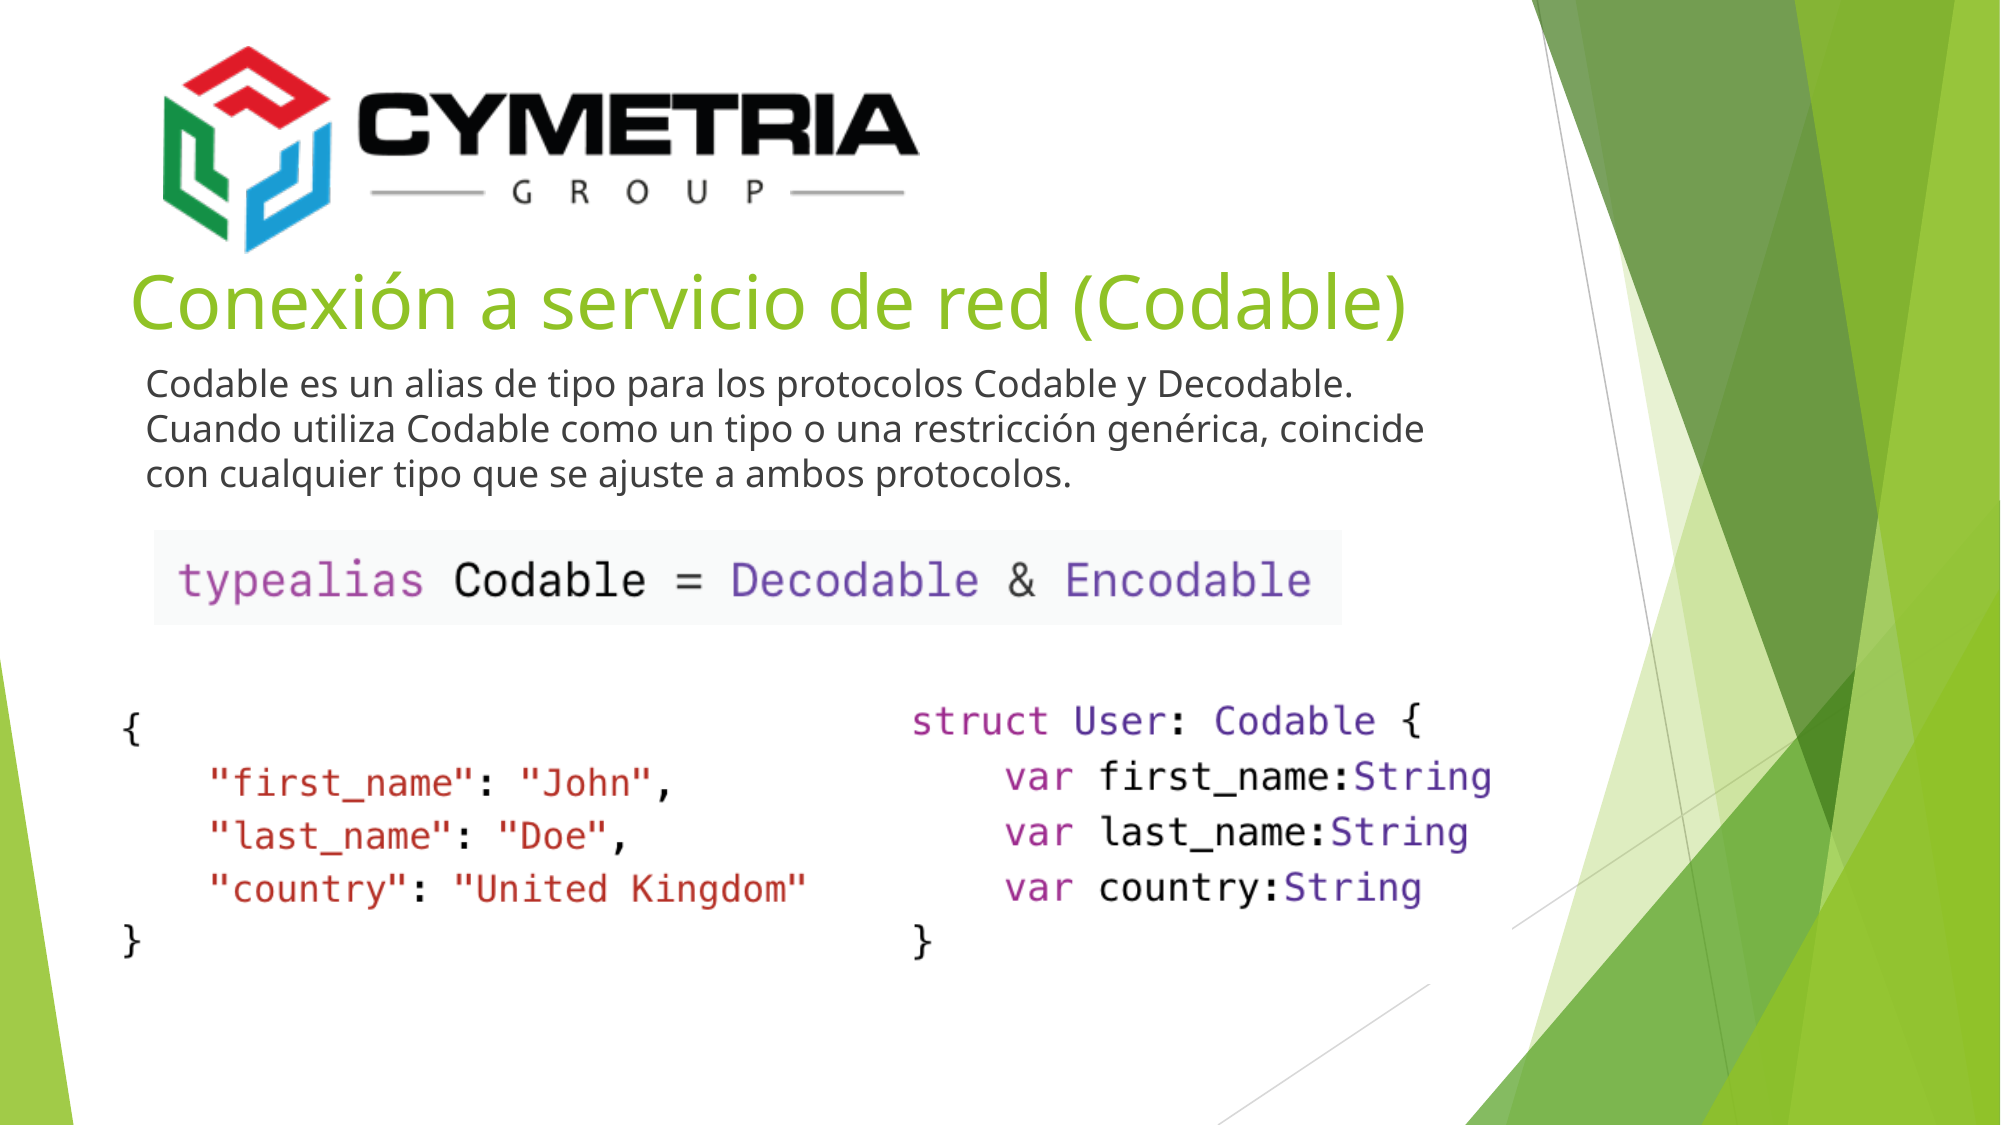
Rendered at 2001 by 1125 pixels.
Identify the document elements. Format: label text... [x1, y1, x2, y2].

picture [162, 46, 920, 255]
picture [900, 682, 1512, 984]
list Codable es un alias de tipo para los protocolos Codable y Decodable. Cuando utiliza Codable como un tipo o una restricción genérica, coincide con cualquier tipo que se ajuste a ambos protocolos. [130, 353, 1486, 1093]
picture [153, 530, 1342, 625]
picture [114, 690, 821, 976]
title Conexión a servicio de red (Codable) [114, 246, 1567, 353]
